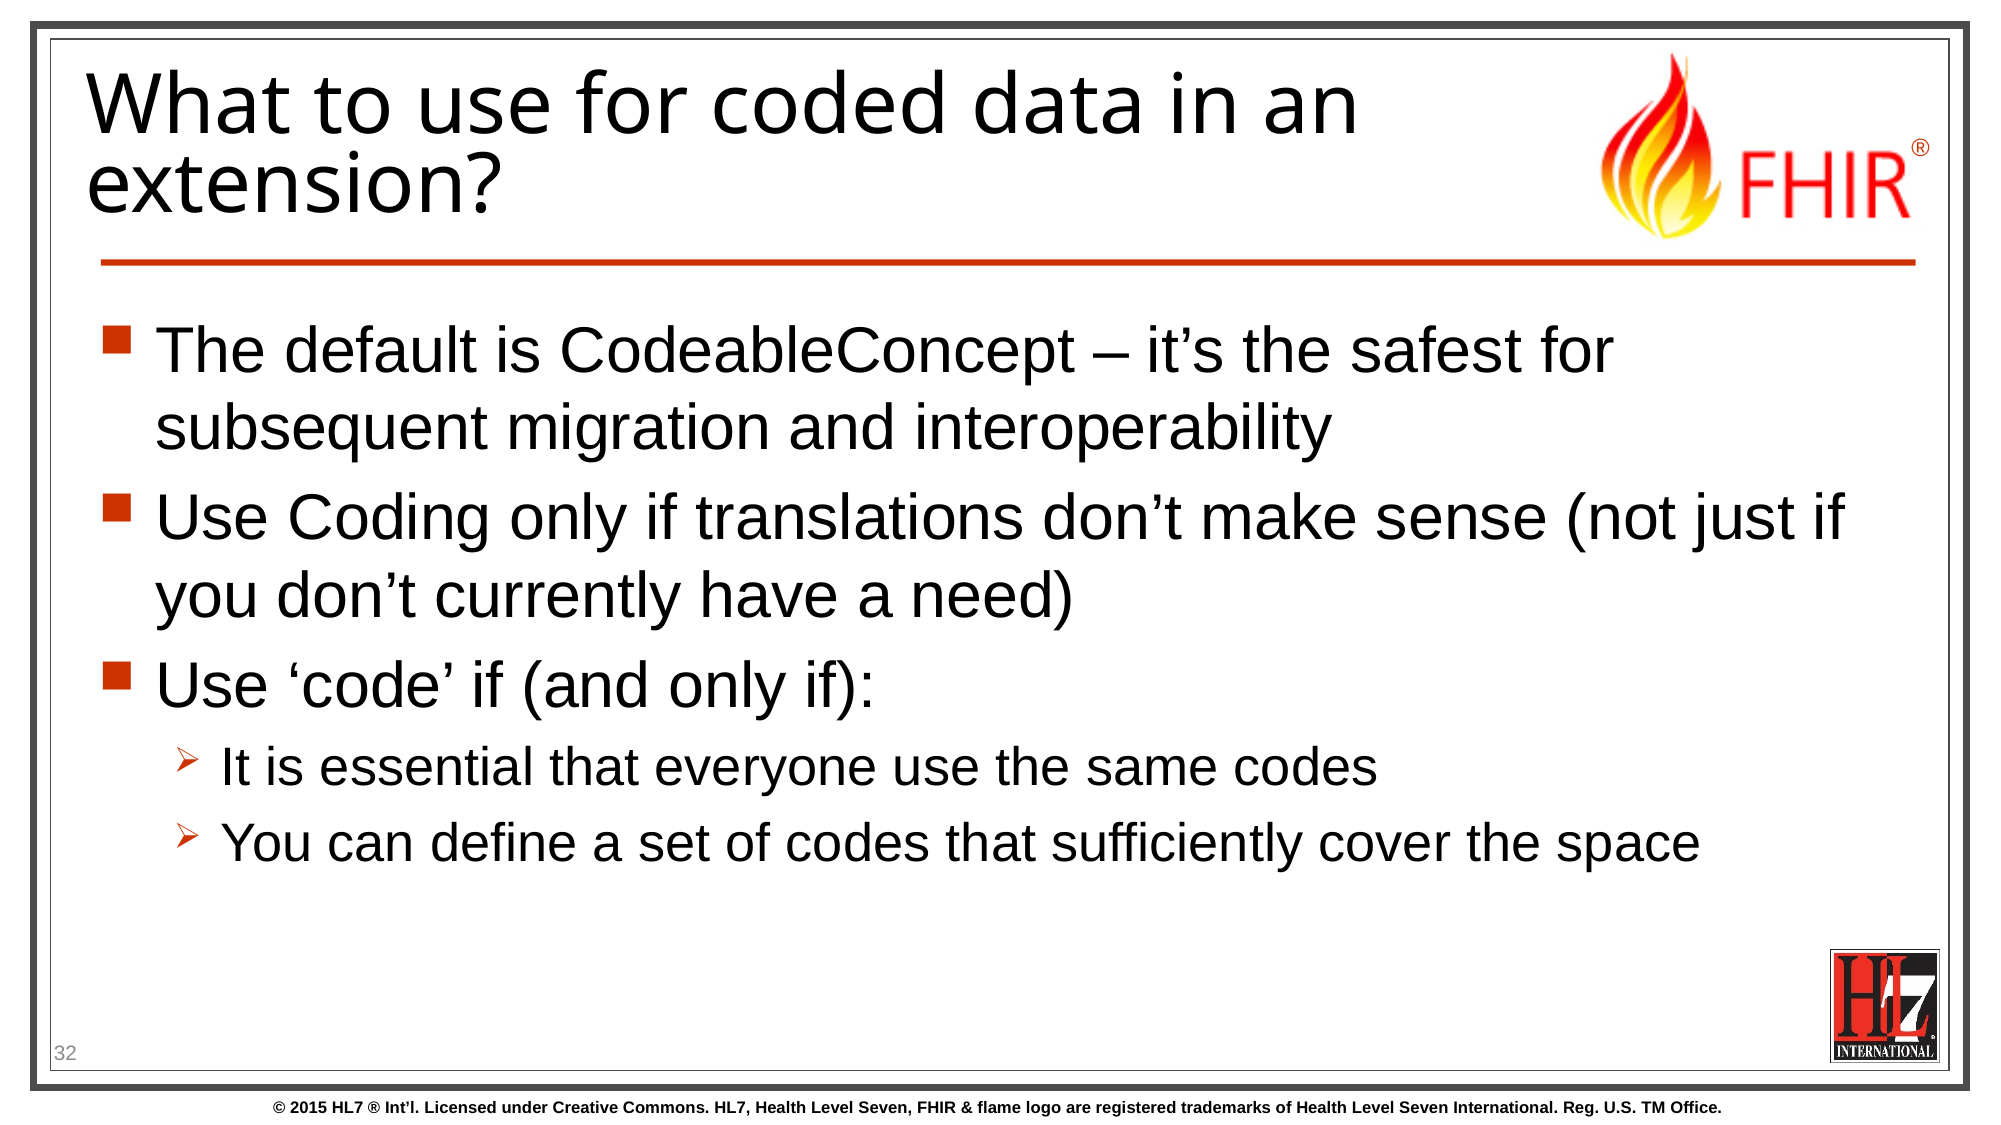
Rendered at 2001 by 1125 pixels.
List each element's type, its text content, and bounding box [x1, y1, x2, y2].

picture [1830, 949, 1940, 1063]
picture [1588, 42, 1923, 249]
list The default is CodeableConcept – it’s the safest for subsequent migration and interoperability Use Coding only if translations don’t make sense (not just if you don’t currently have a need) Use ‘code’ if (and only if): It is essential that everyone use the same codes You can define a set of codes that sufficiently cover the space [83, 299, 1918, 1059]
slide_number 32 [38, 1034, 197, 1071]
title What to use for coded data in an extension? [70, 54, 1595, 244]
